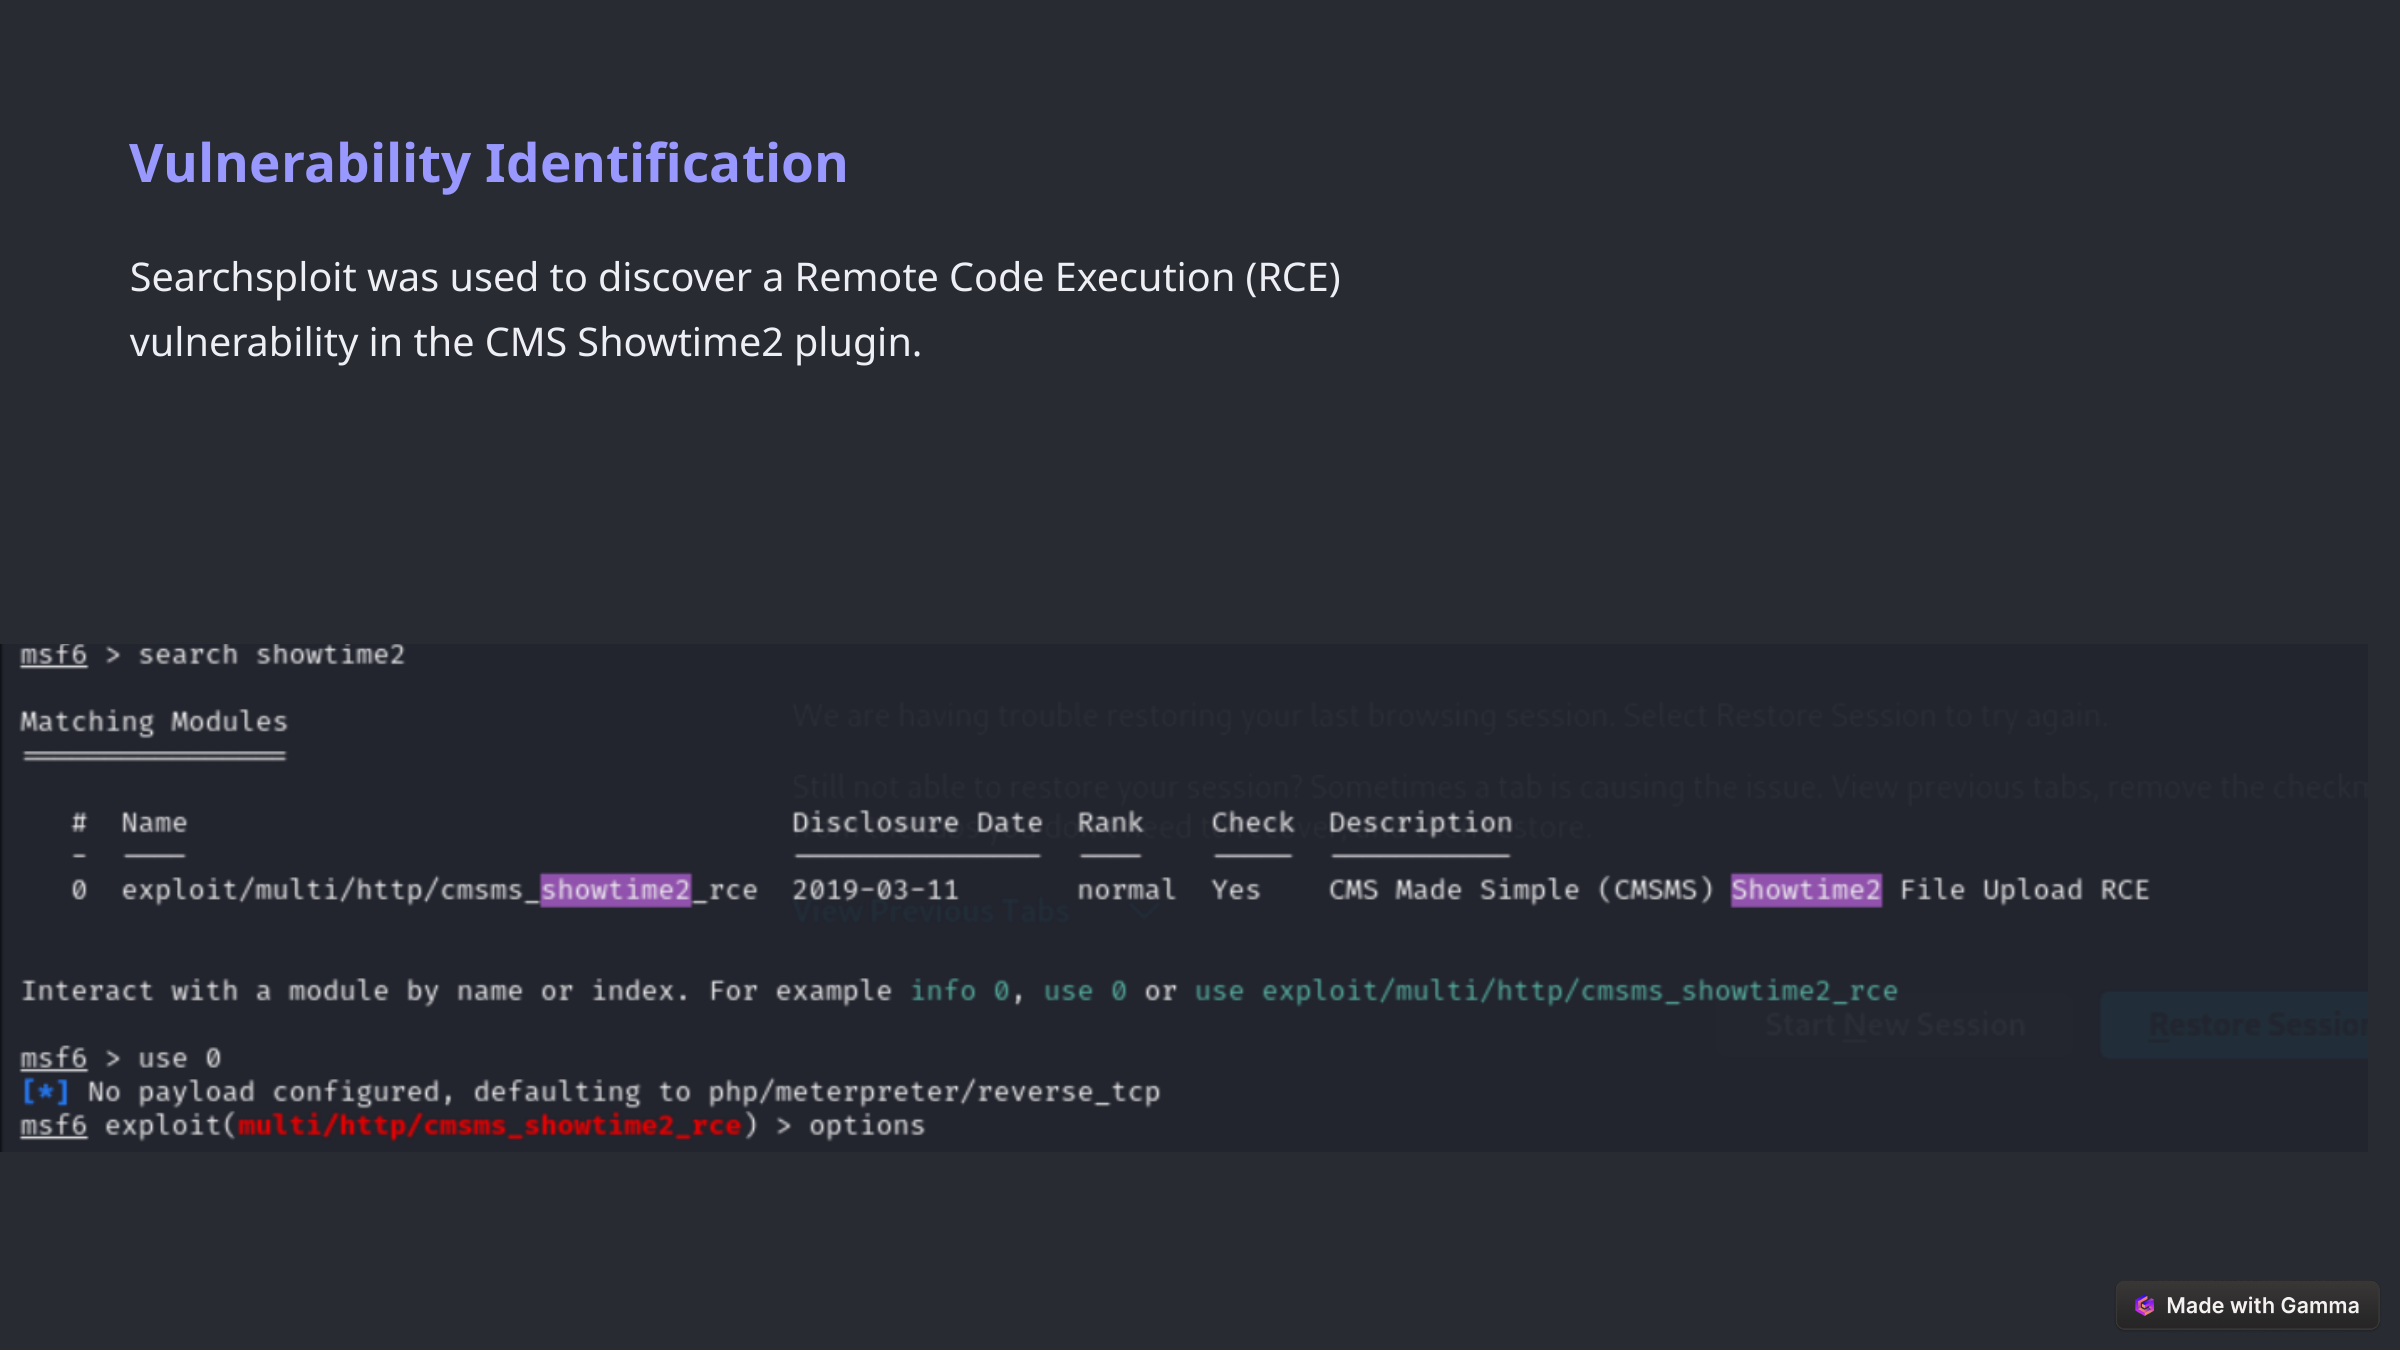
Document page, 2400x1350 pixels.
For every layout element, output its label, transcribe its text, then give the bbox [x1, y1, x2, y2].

text_box Searchsploit was used to discover a Remote Code Execution (RCE) vulnerability in the CMS Showtime2 plugin. [129, 235, 1486, 495]
picture [0, 644, 2368, 1152]
text_box Vulnerability Identification [129, 128, 758, 195]
picture [2106, 1271, 2389, 1339]
